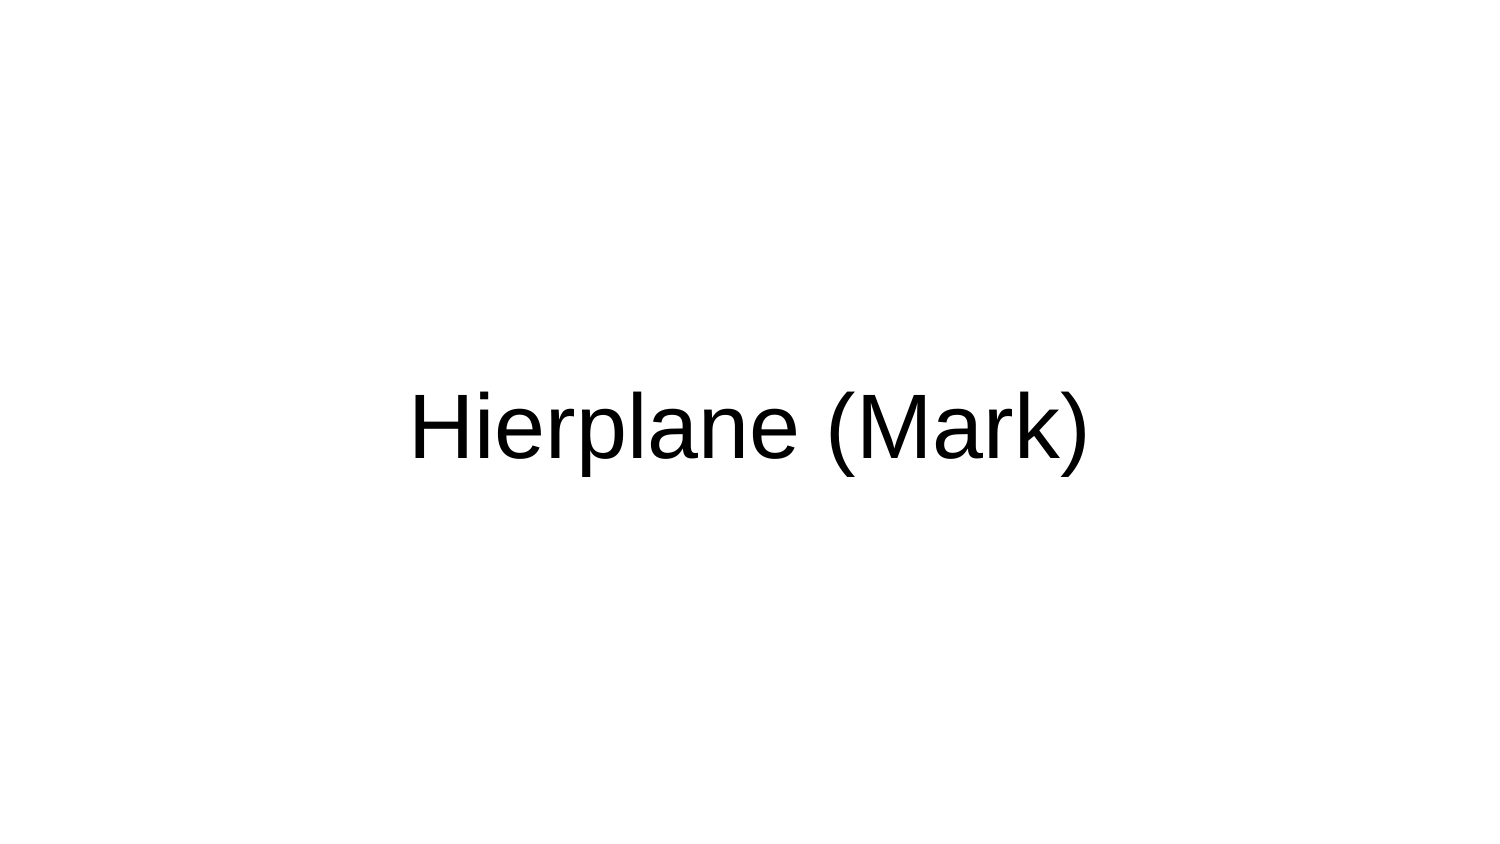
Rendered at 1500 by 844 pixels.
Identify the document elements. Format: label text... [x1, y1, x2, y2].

title Hierplane (Mark) [75, 351, 1425, 493]
